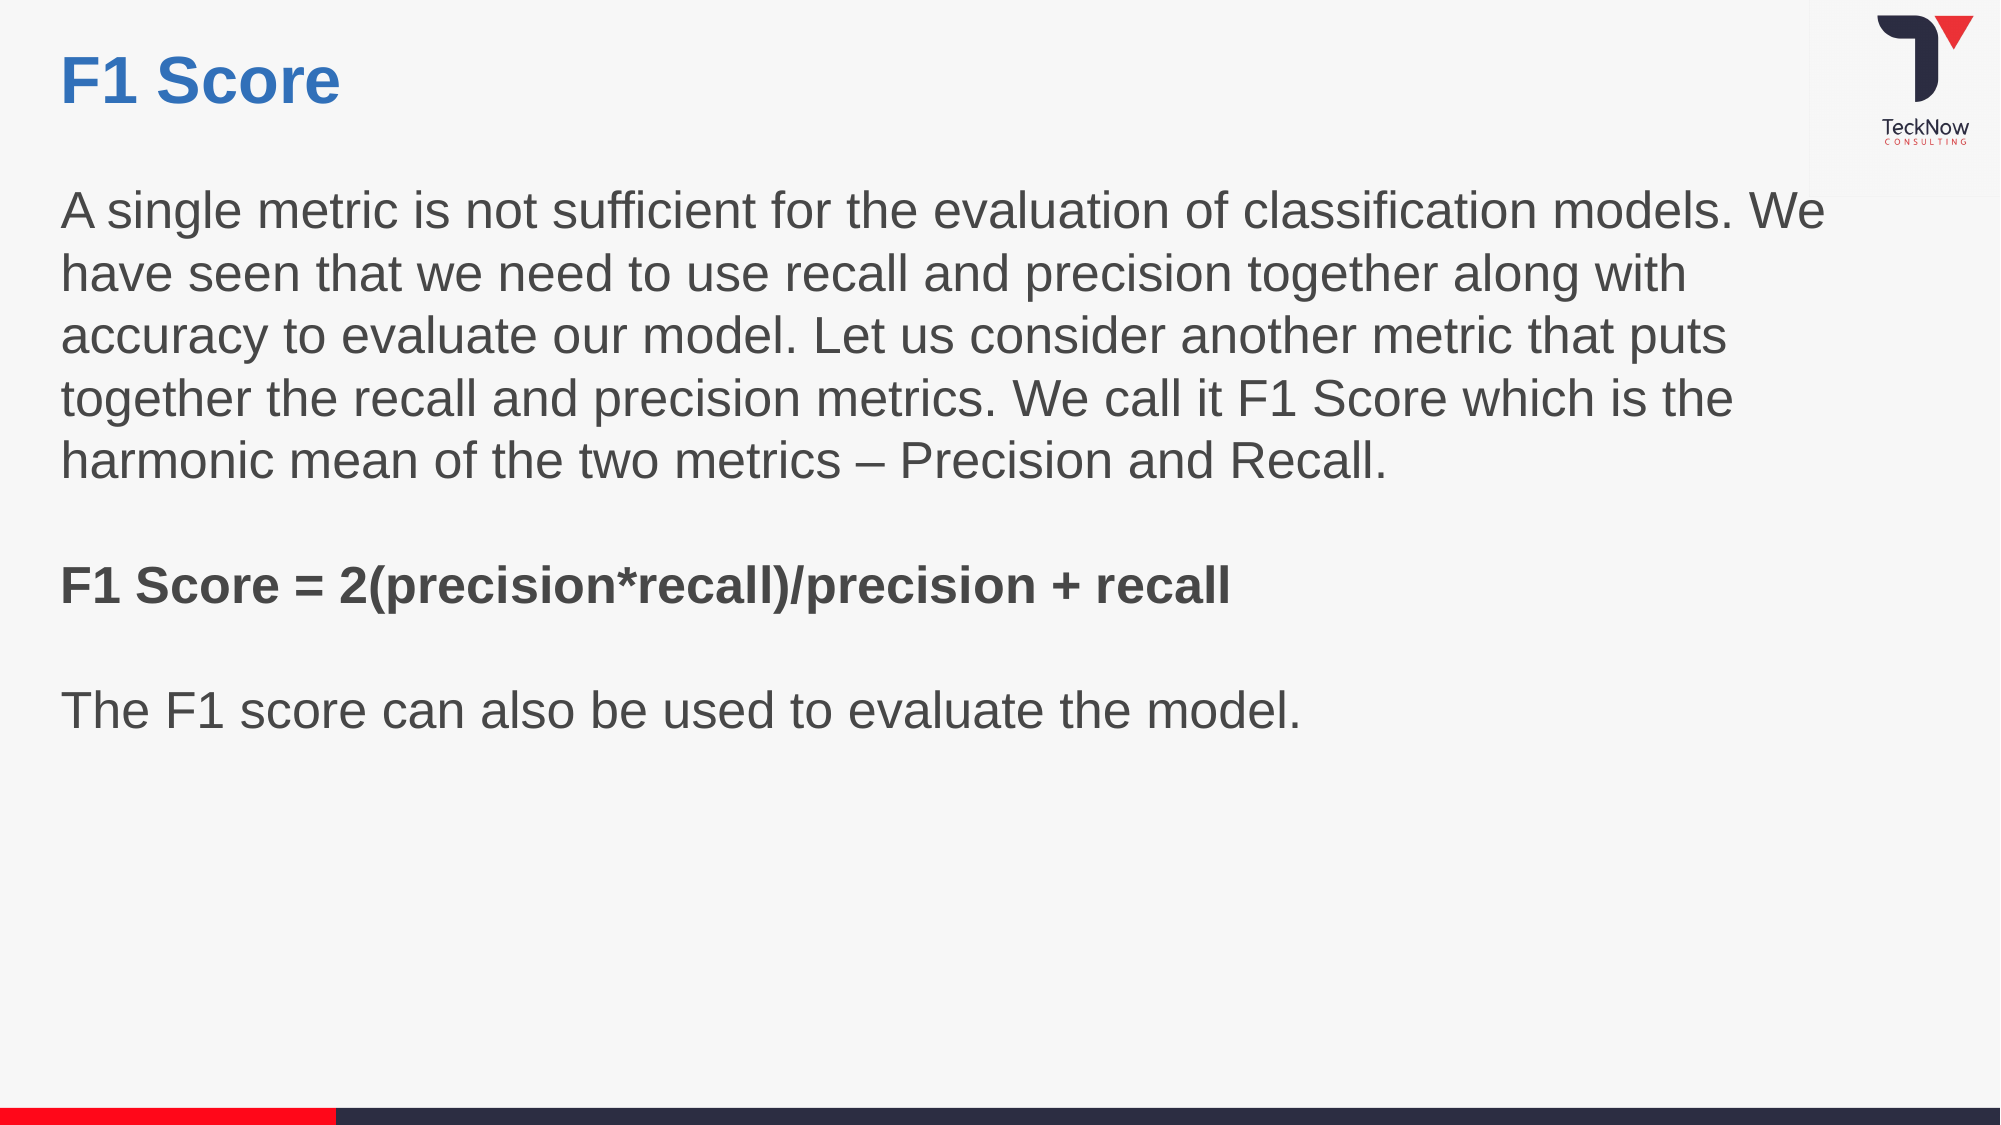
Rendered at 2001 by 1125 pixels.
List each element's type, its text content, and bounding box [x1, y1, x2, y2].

picture [1809, 0, 2000, 197]
text_box A single metric is not sufficient for the evaluation of classification models. We have seen that we need to use recall and precision together along with accuracy to evaluate our model. Let us consider another metric that puts together the recall and precision metrics. We call it F1 Score which is the harmonic mean of the two metrics – Precision and Recall. F1 Score = 2(precision*recall)/precision + recall The F1 score can also be used to evaluate the model. [45, 169, 1925, 747]
text_box F1 Score [45, 38, 1771, 256]
